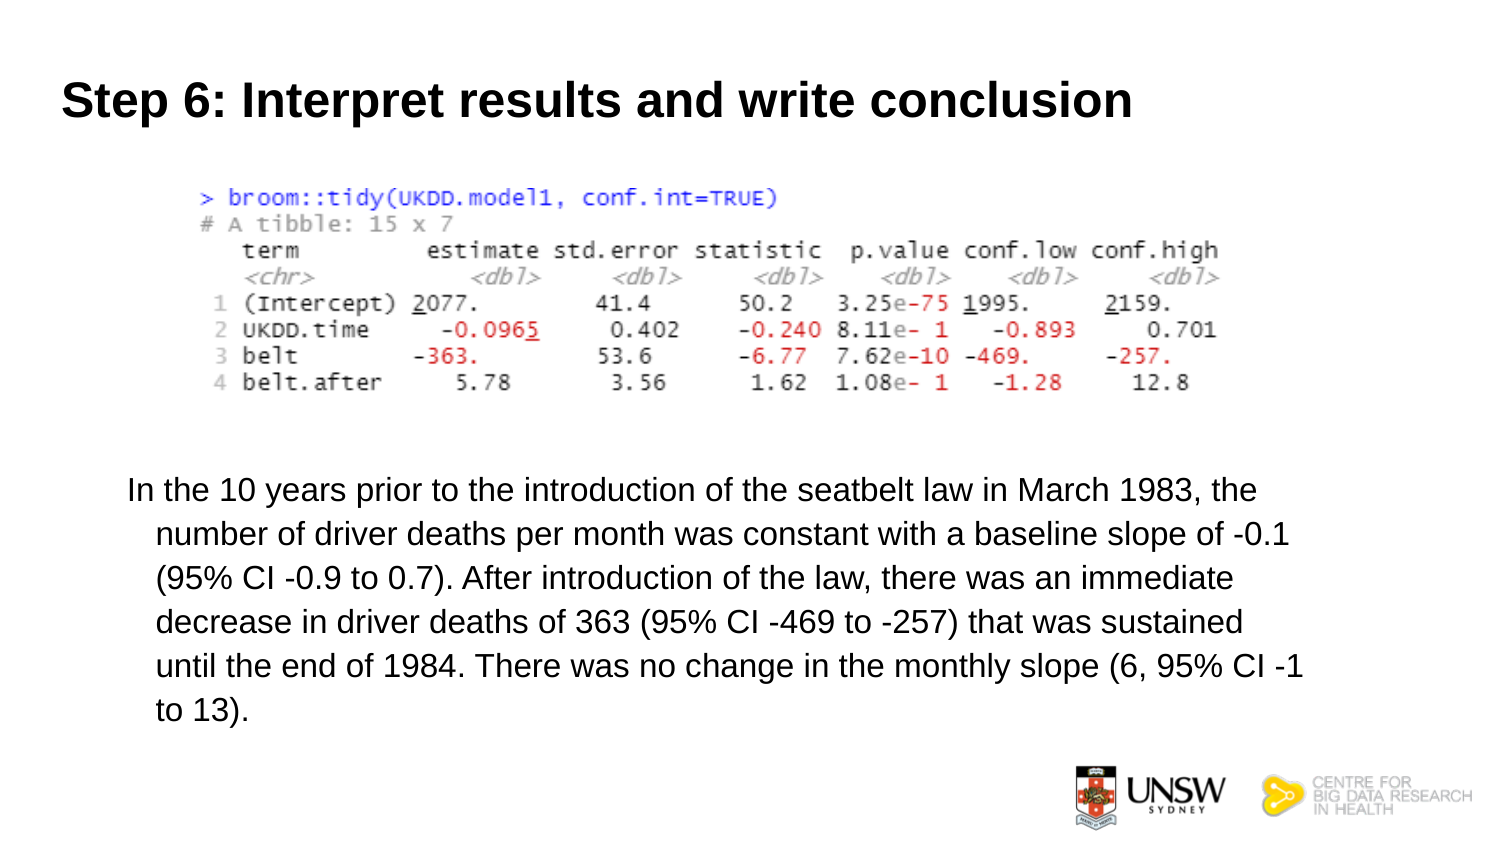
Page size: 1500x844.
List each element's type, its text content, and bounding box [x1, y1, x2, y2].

title Step 6: Interpret results and write conclusion [61, 67, 1411, 129]
text_box In the 10 years prior to the introduction of the seatbelt law in March 1983, the number of driver deaths per month was constant with a baseline slope of -0.1 (95% CI -0.9 to 0.7). After introduction of the law, there was an immediate decrease in driver deaths of 363 (95% CI -469 to -257) that was sustained until the end of 1984. There was no change in the monthly slope (6, 95% CI -1 to 13). [112, 457, 1324, 736]
picture [190, 187, 1246, 401]
picture [1057, 752, 1495, 844]
